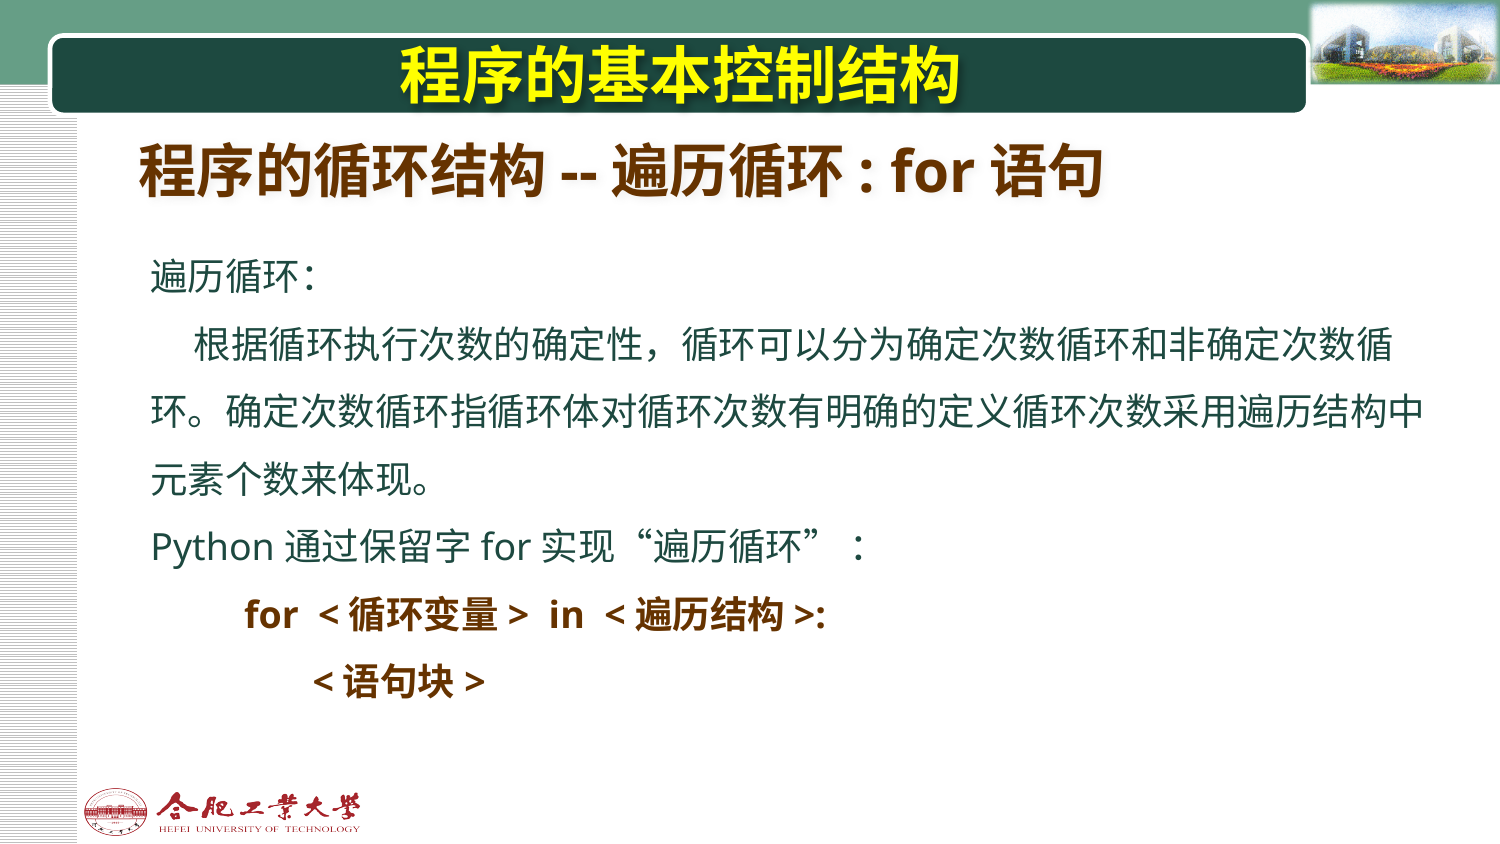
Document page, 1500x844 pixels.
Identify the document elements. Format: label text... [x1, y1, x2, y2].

text_box 遍历循环： 根据循环执行次数的确定性，循环可以分为确定次数循环和非确定次数循环。确定次数循环指循环体对循环次数有明确的定义循环次数采用遍历结构中元素个数来体现。 Python通过保留字for实现“遍历循环” ： for <循环变量> in <遍历结构>: <语句块> [135, 223, 1447, 711]
title 程序的基本控制结构 [75, 39, 1288, 109]
picture [1313, 6, 1495, 79]
text_box 程序的循环结构--遍历循环: for语句 [123, 126, 1140, 212]
picture [78, 785, 372, 841]
